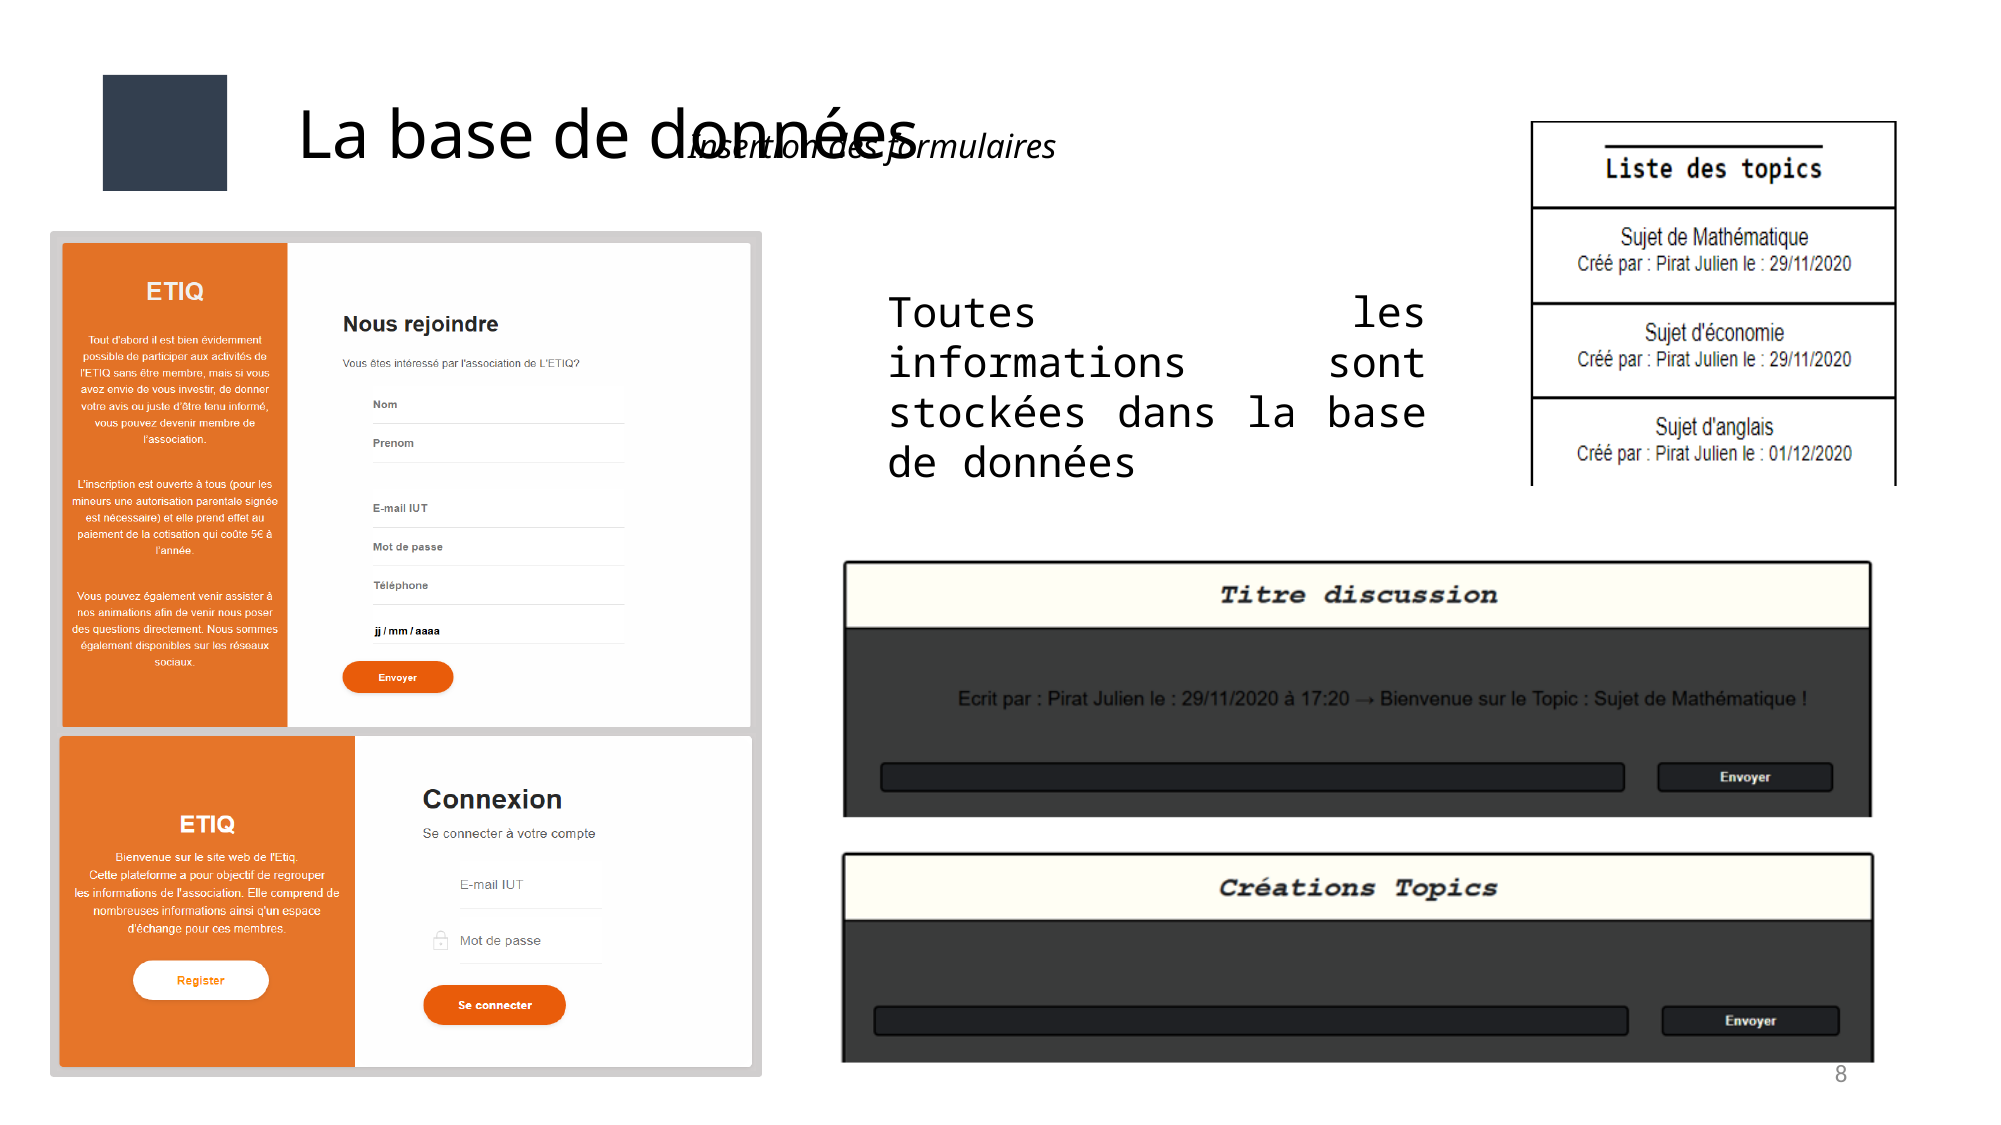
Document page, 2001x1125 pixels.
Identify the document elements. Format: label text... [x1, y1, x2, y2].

picture [56, 237, 757, 1071]
text_box [102, 74, 228, 192]
picture [835, 554, 1880, 1071]
picture [1526, 121, 1897, 486]
text_box Insertion des formulaires [673, 117, 1072, 173]
text_box La base de données [282, 84, 936, 180]
slide_number 8 [1412, 1071, 1863, 1103]
text_box Toutes les informations sont stockées dans la base de données [872, 277, 1442, 493]
